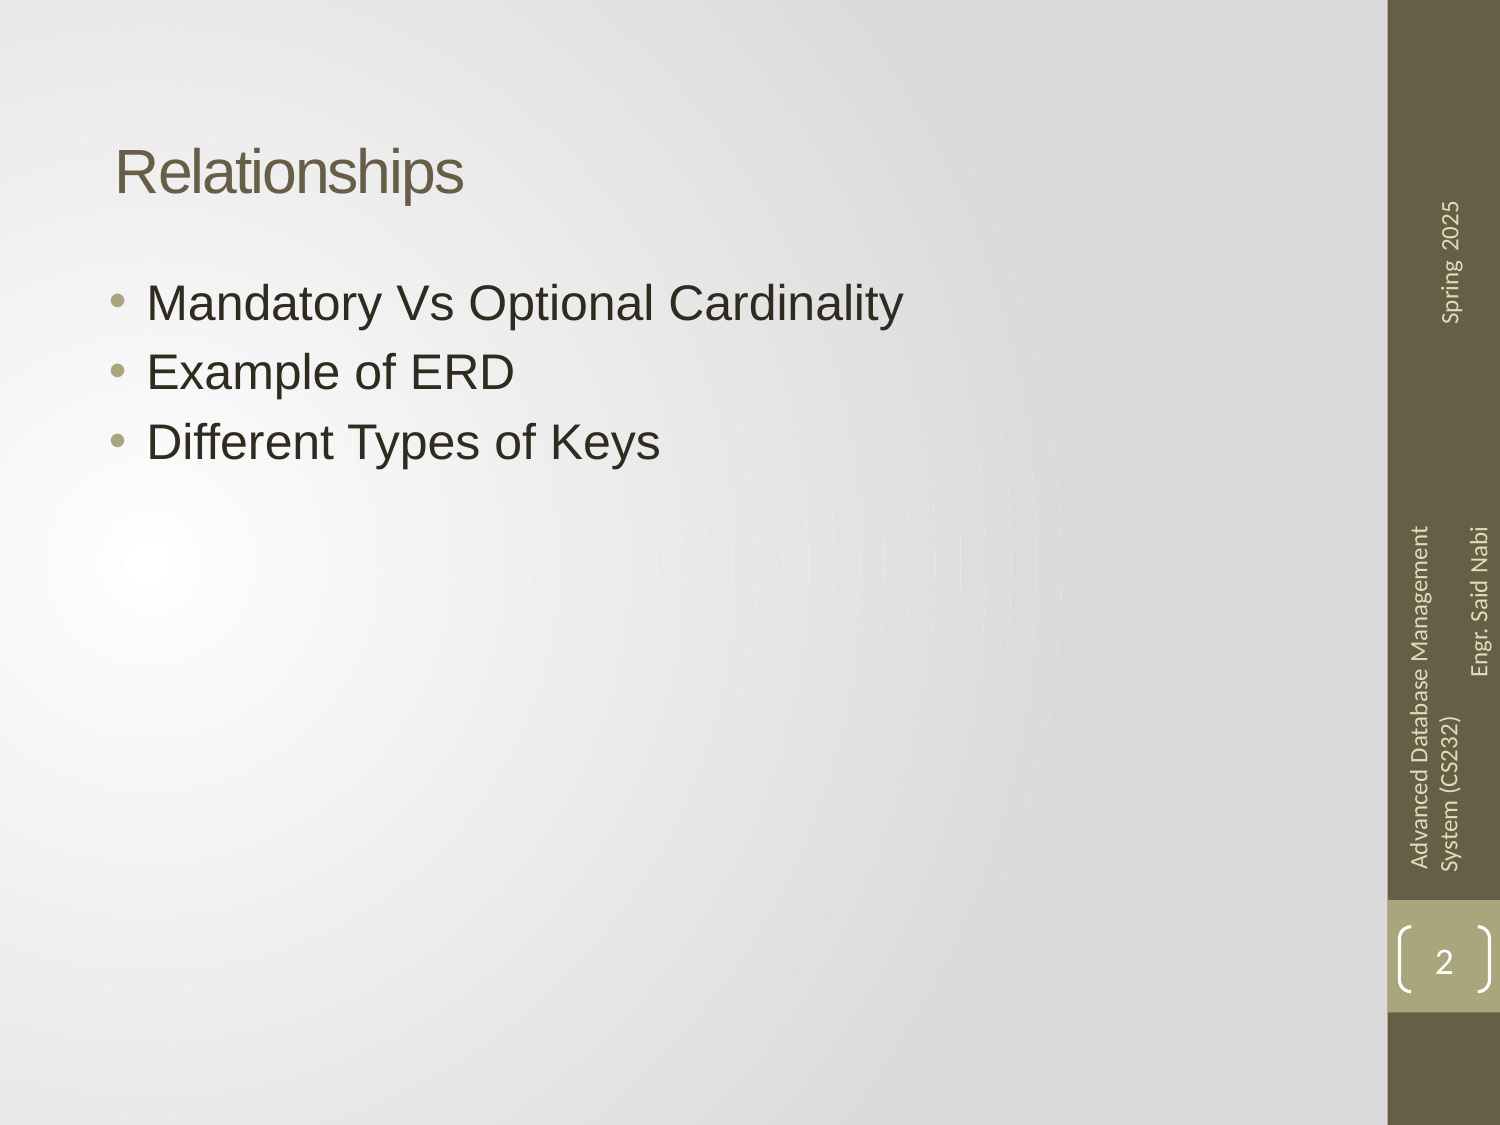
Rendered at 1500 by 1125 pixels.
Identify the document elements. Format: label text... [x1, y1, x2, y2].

title Relationships [99, 75, 1350, 263]
slide_number 2 [1397, 925, 1492, 994]
list Mandatory Vs Optional Cardinality Example of ERD Different Types of Keys [75, 262, 1325, 563]
